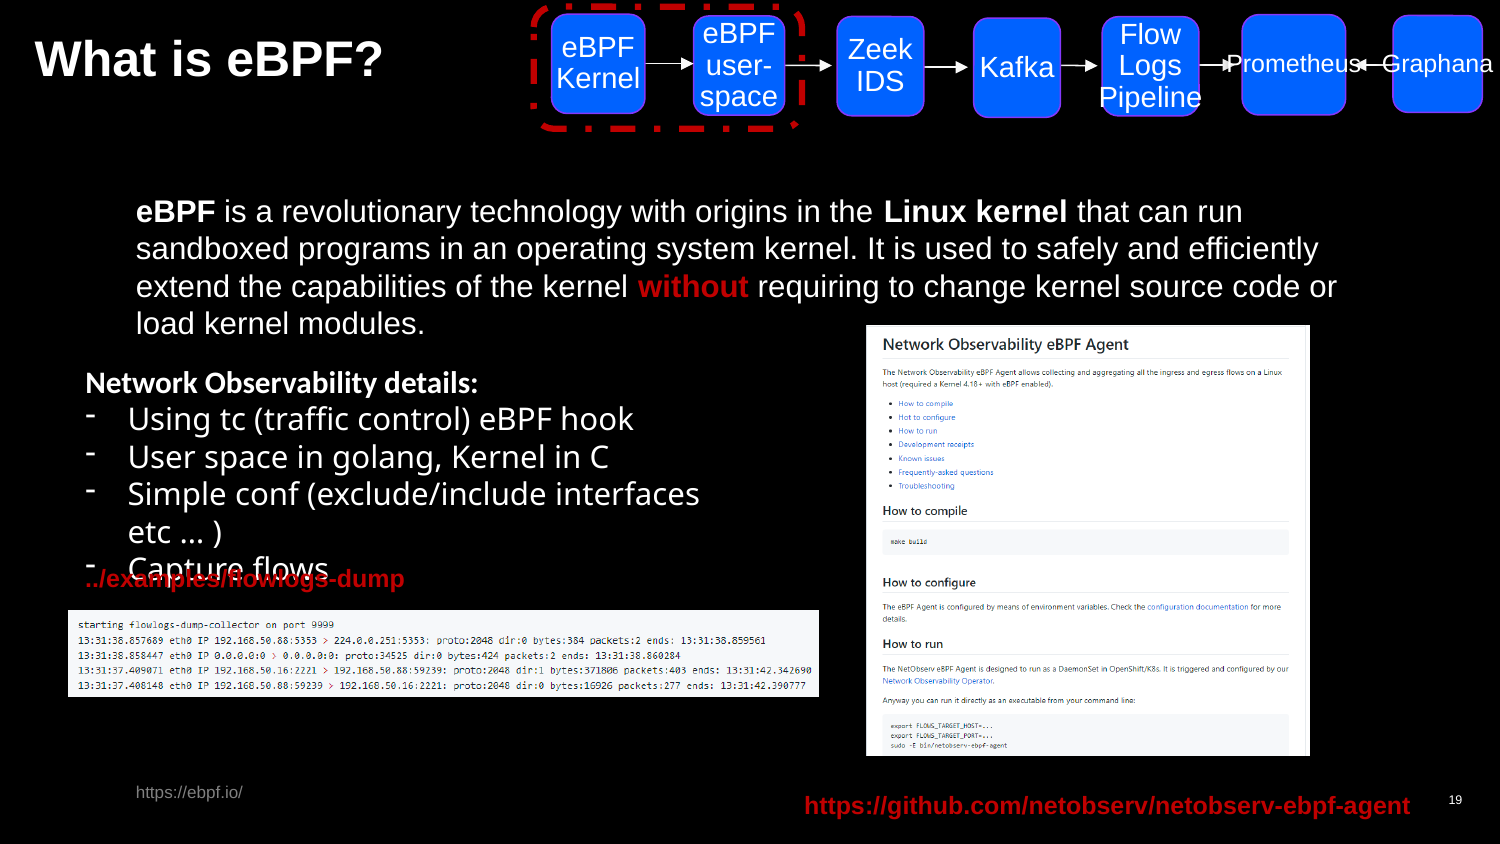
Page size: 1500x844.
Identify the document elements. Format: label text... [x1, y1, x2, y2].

slide_number 19 [1442, 785, 1463, 813]
picture [68, 610, 819, 697]
text_box [531, 4, 796, 131]
text_box eBPF is a revolutionary technology with origins in the Linux kernel that can run sandboxed programs in an operating system kernel. It is used to safely and efficiently extend the capabilities of the kernel without requiring to change kernel source code or load kernel modules. [121, 183, 1371, 349]
text_box https://github.com/netobserv/netobserv-ebpf-agent [789, 782, 1442, 827]
picture [866, 325, 1311, 757]
text_box Network Observability details: Using tc (traffic control) eBPF hook User space in golang, Kernel in C Simple conf (exclude/include interfaces etc … ) Capture flows [70, 354, 756, 608]
text_box https://ebpf.io/ [121, 773, 871, 810]
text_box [551, 13, 1483, 118]
title What is eBPF? [34, 33, 533, 103]
text_box ../examples/flowlogs-dump [70, 555, 685, 601]
